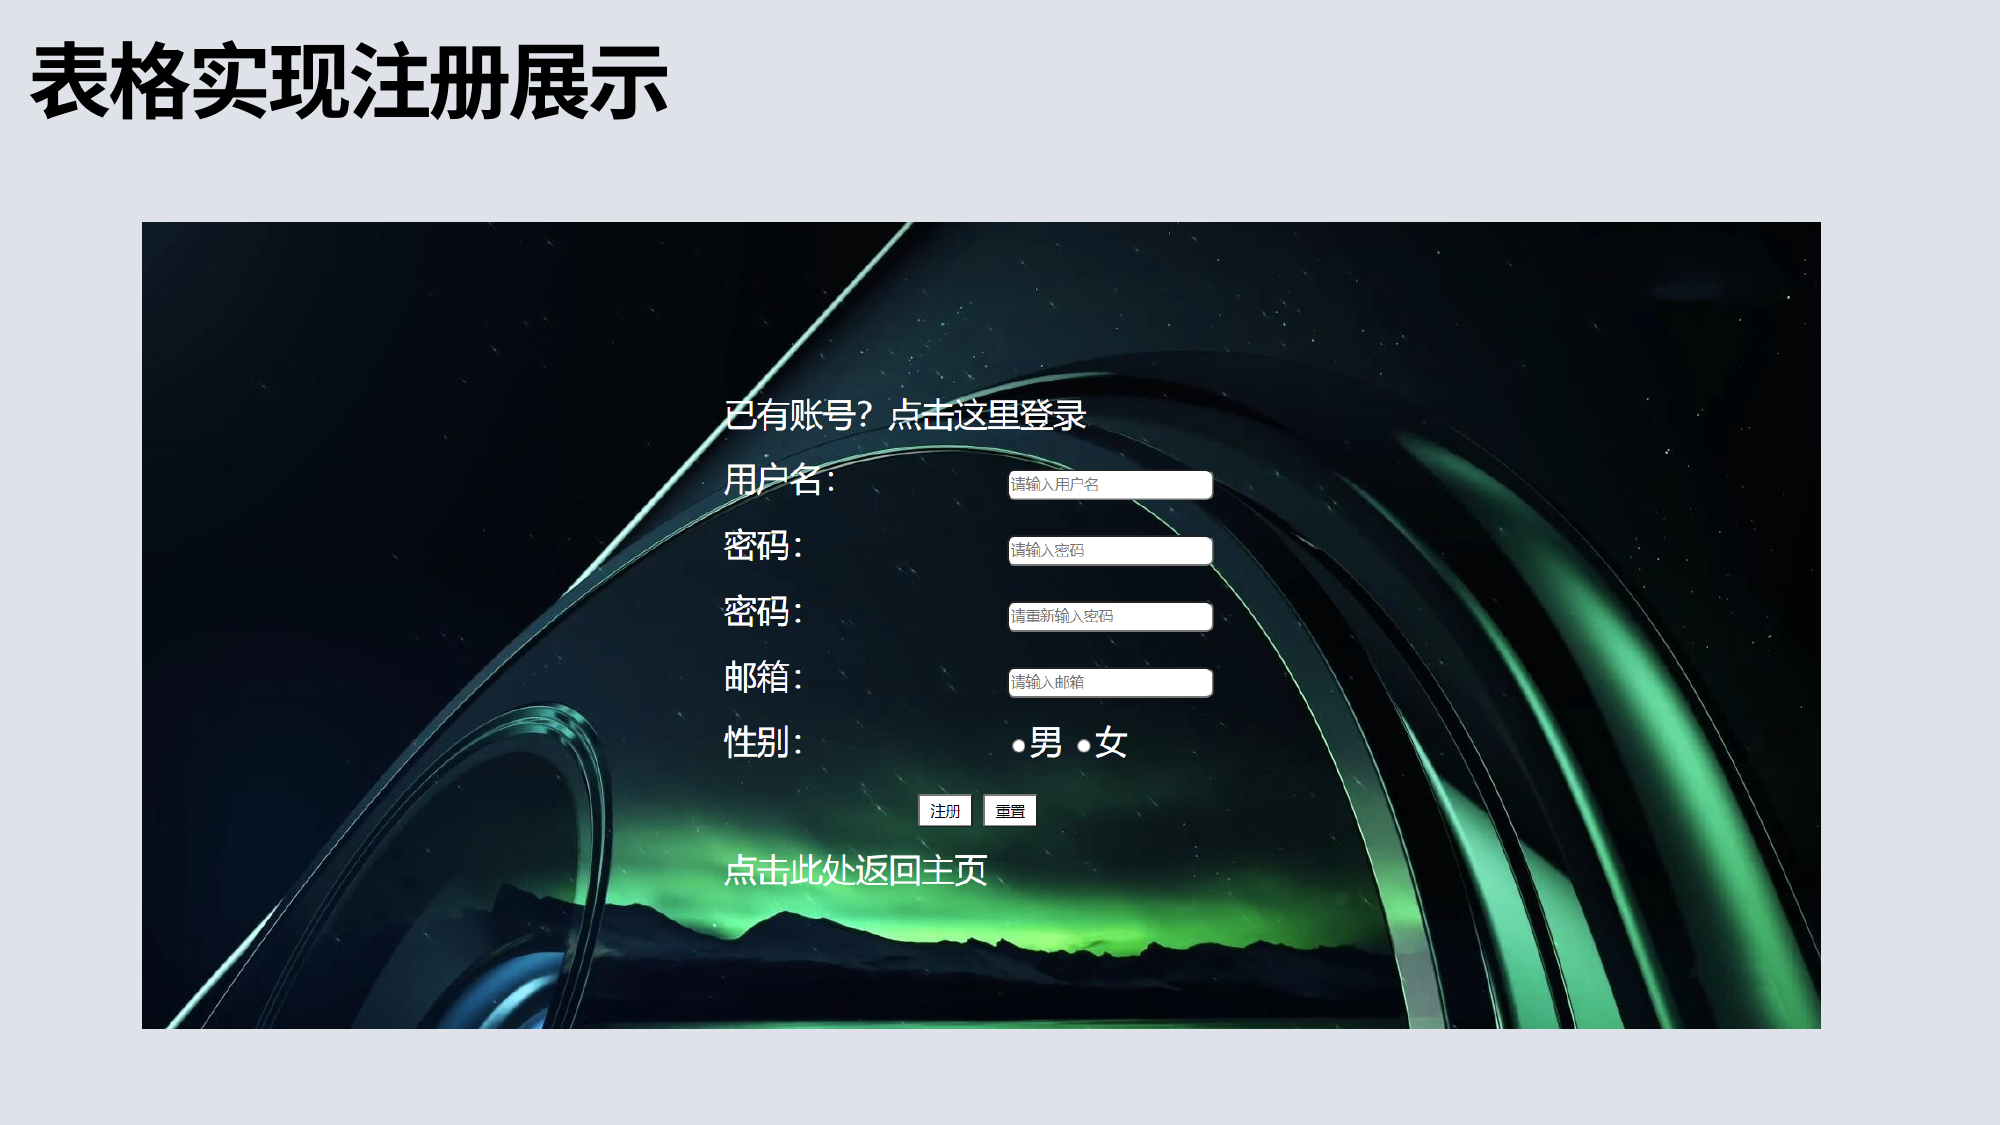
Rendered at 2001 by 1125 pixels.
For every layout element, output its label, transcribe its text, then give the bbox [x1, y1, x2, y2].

title 表格实现注册展示 [28, 0, 811, 138]
picture [142, 222, 1821, 1029]
